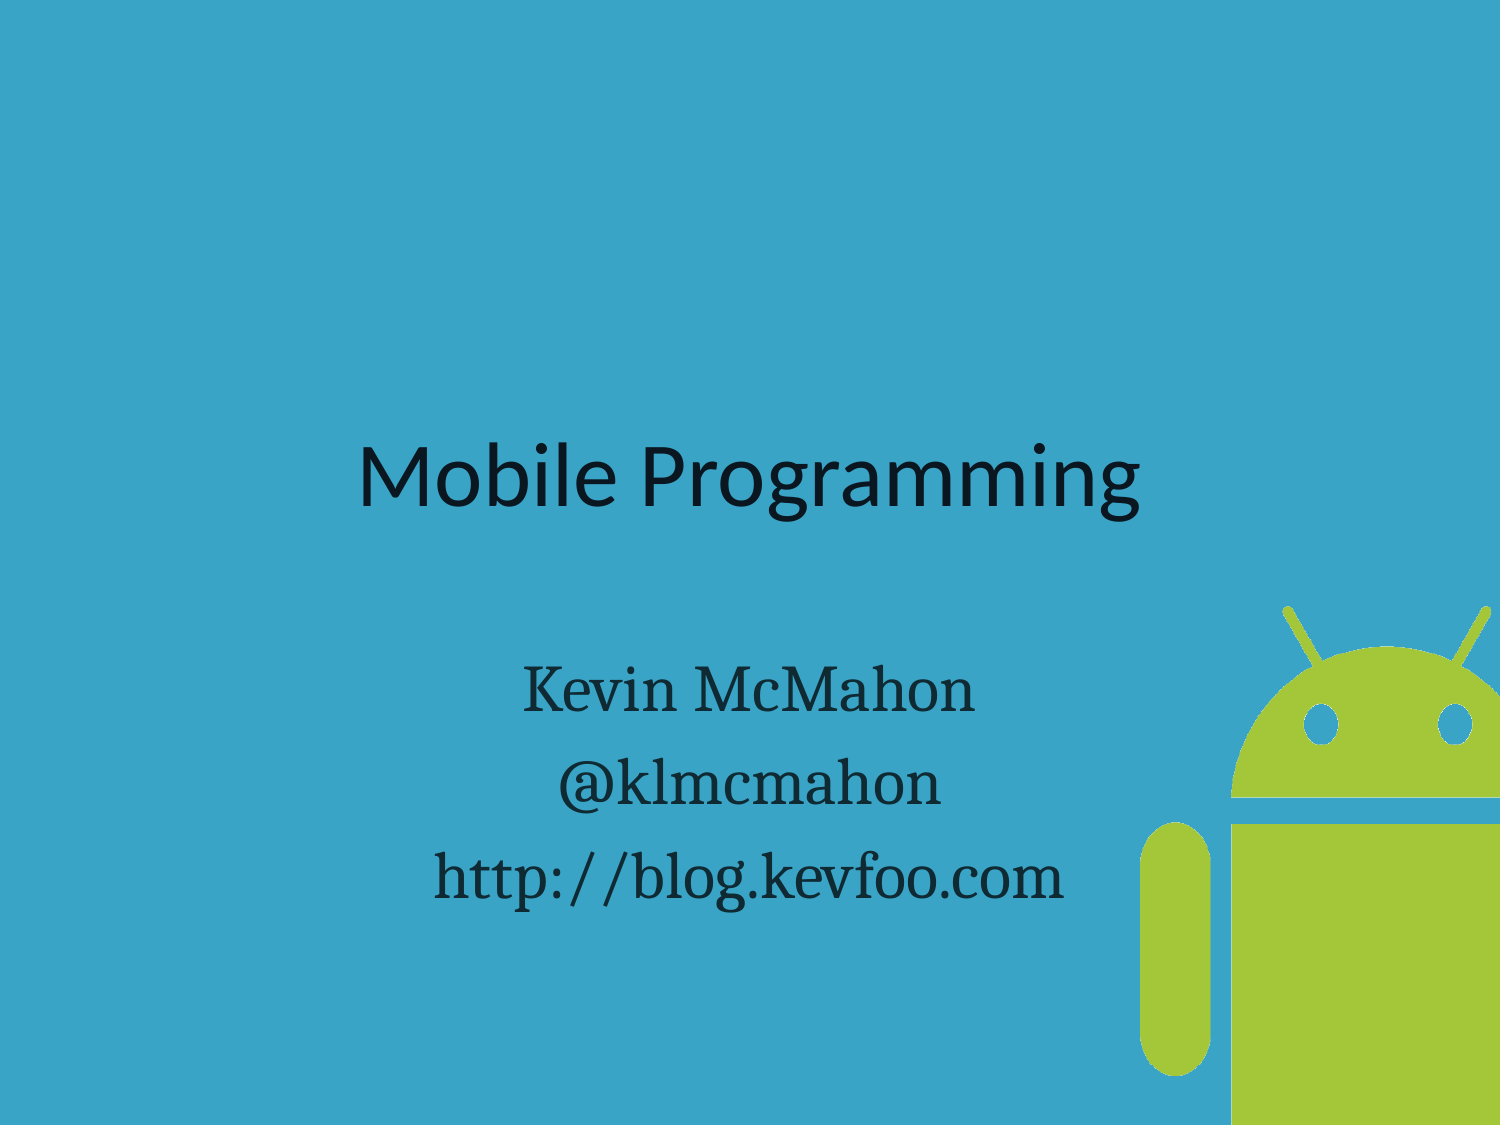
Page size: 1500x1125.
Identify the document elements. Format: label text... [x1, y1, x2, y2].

picture [0, 0, 1500, 1125]
title Mobile Programming [112, 349, 1388, 591]
subtitle Kevin McMahon @klmcmahon http://blog.kevfoo.com [225, 637, 1275, 925]
